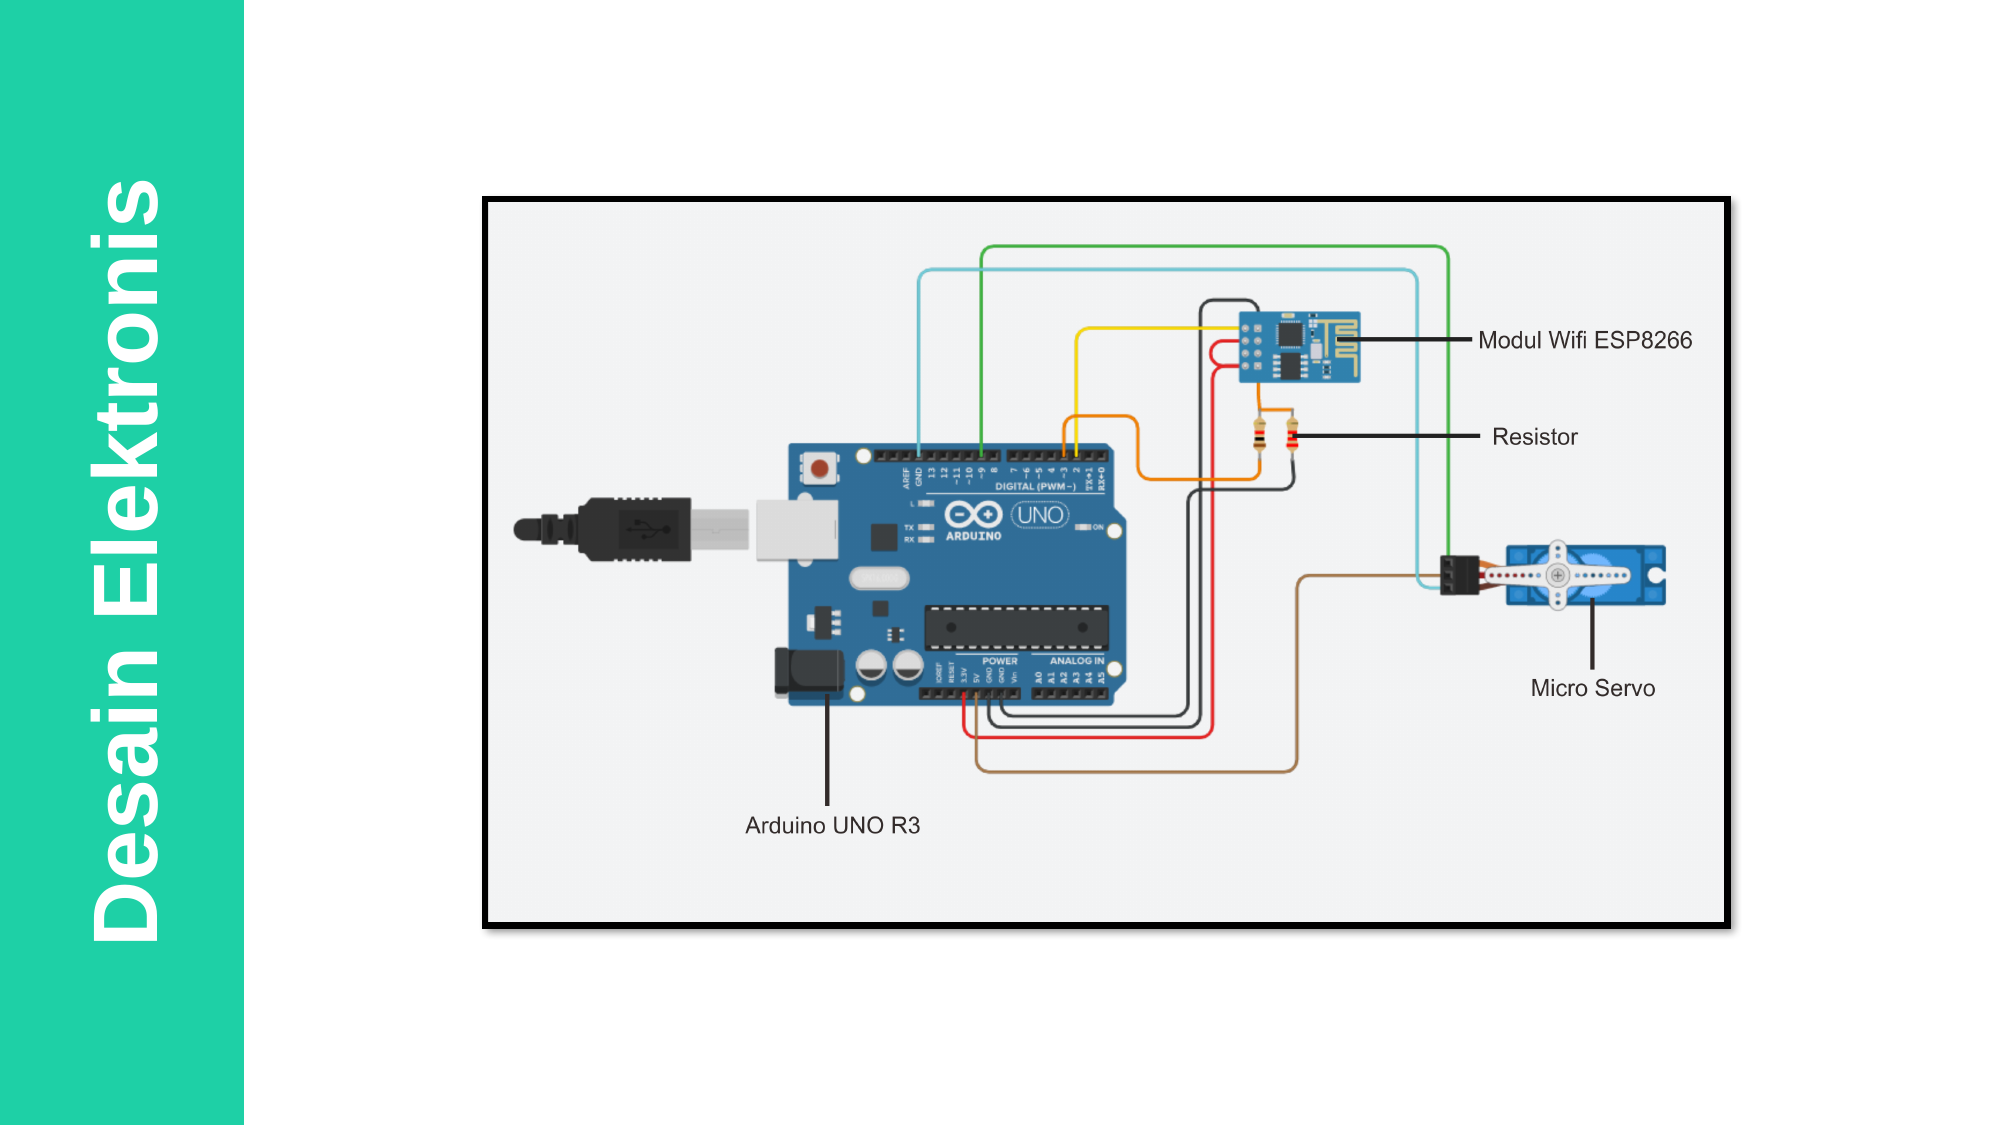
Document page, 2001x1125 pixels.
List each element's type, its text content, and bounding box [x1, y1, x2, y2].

text_box Desain Elektronis [58, 162, 184, 963]
picture [488, 202, 1725, 923]
